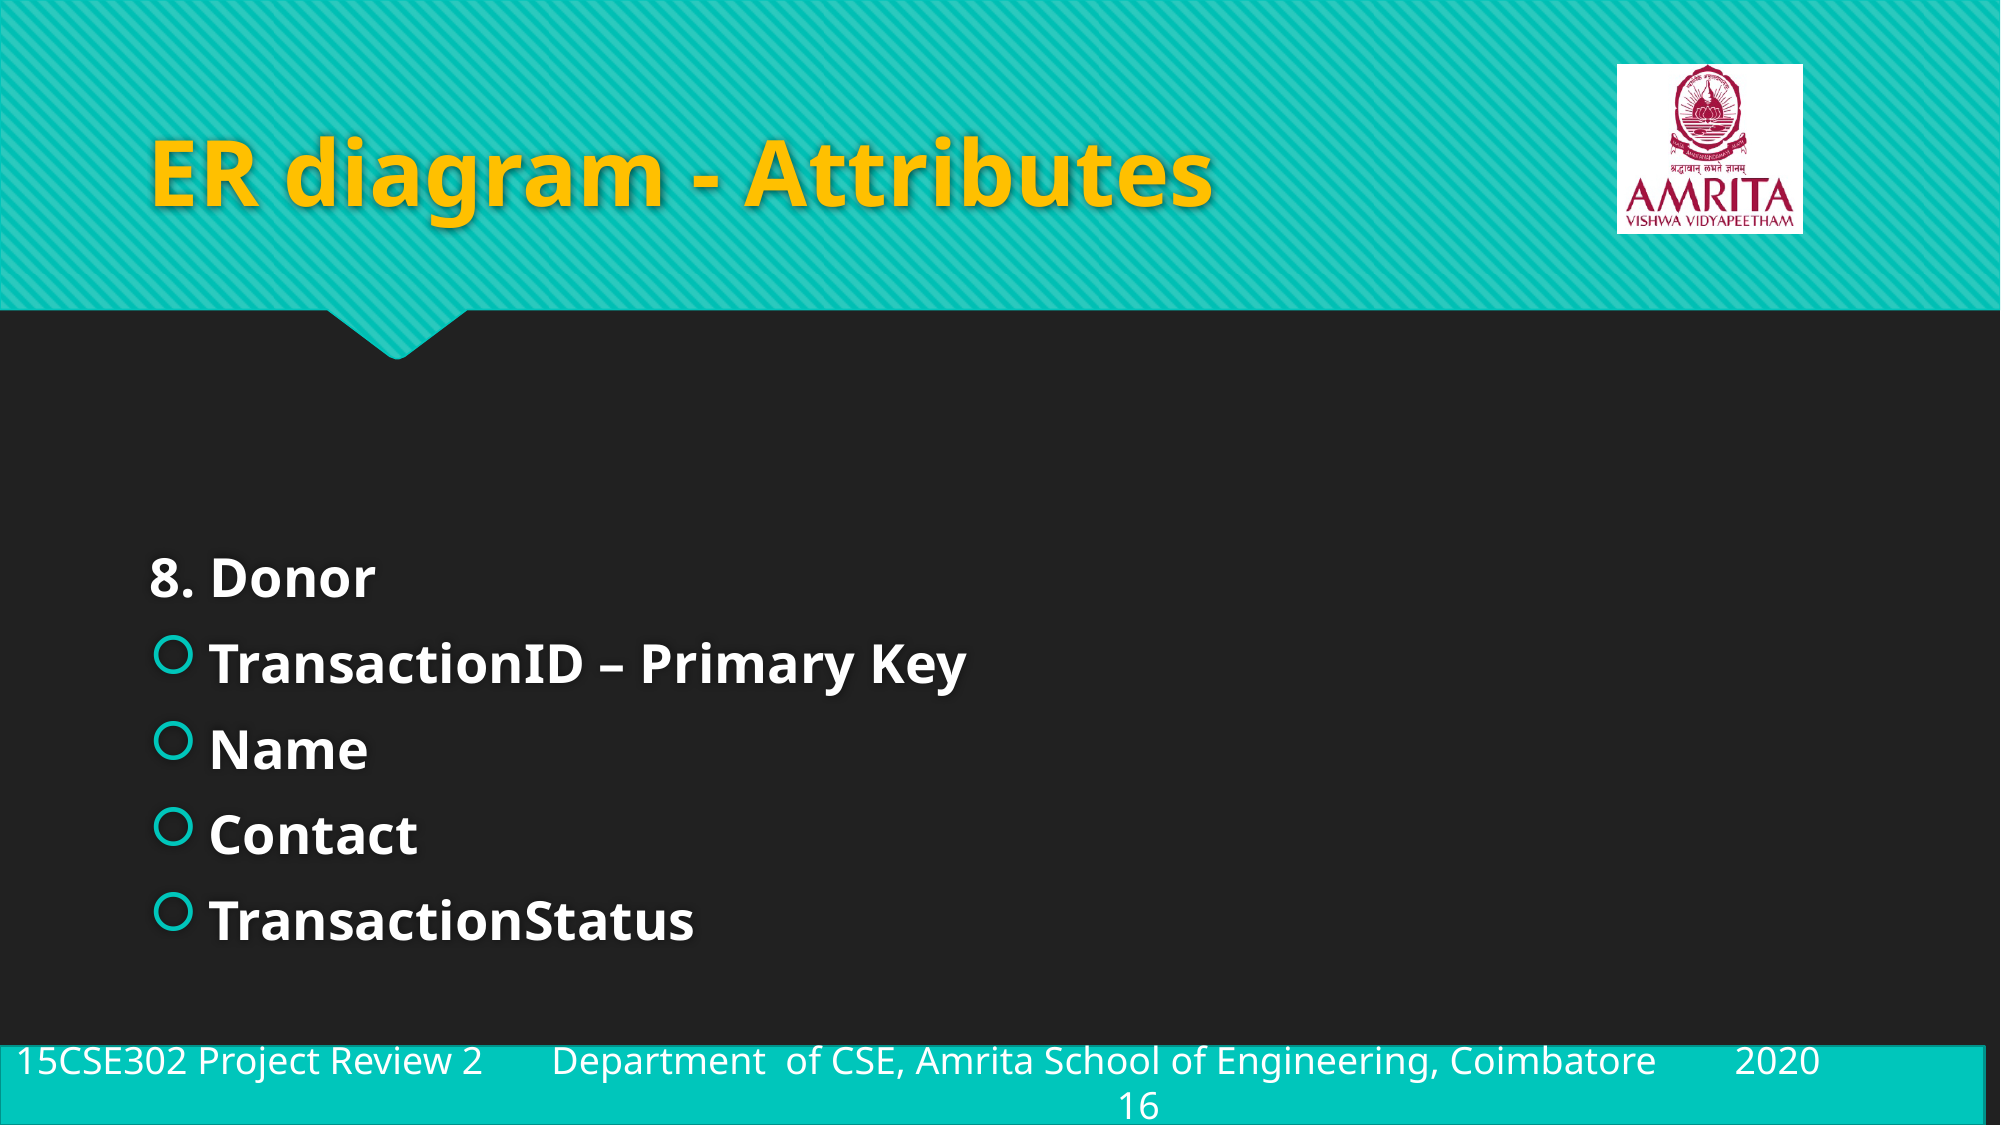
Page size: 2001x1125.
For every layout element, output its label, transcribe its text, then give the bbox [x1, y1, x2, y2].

picture [1617, 64, 1803, 73]
list 8. Donor TransactionID – Primary Key Name Contact TransactionStatus [134, 364, 1866, 962]
title ER diagram - Attributes [132, 73, 1868, 233]
